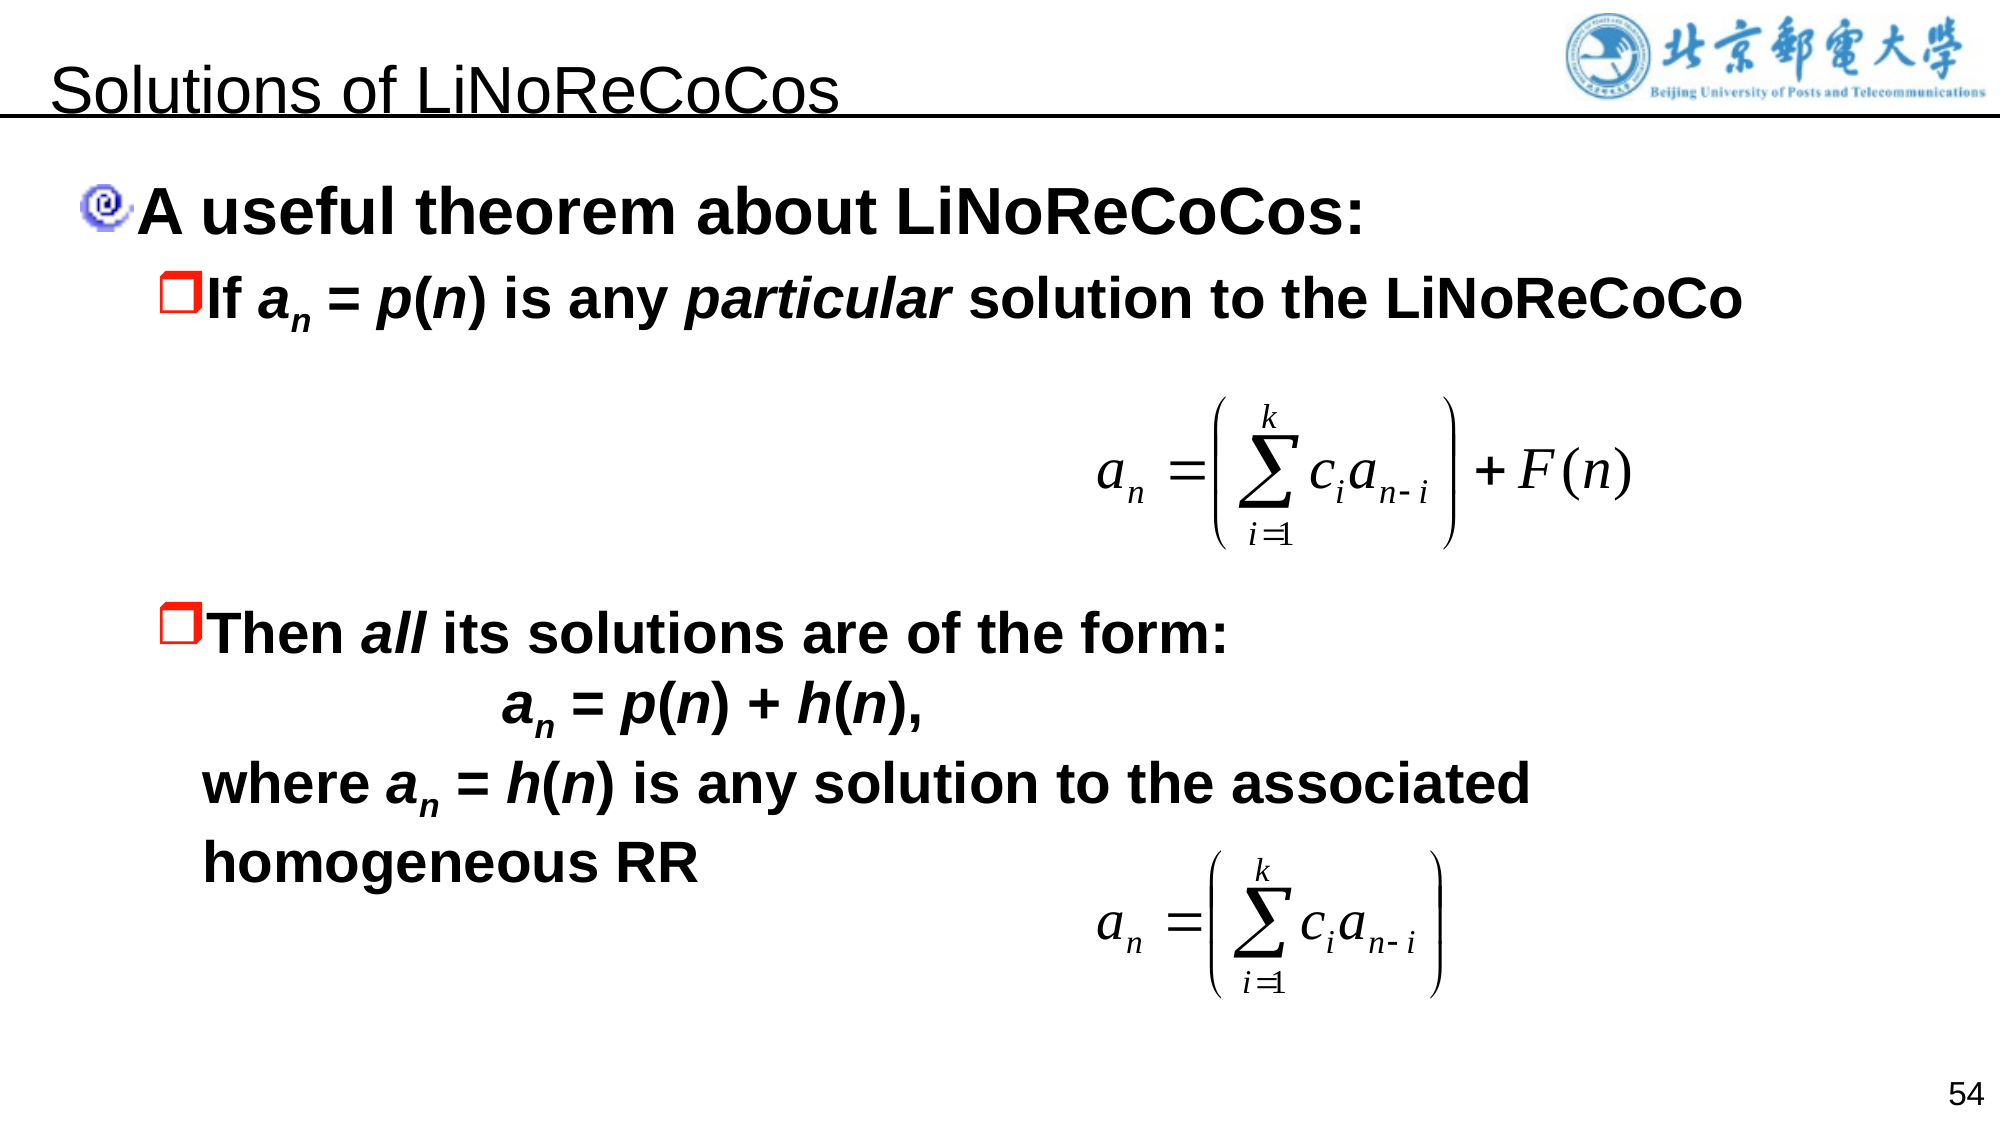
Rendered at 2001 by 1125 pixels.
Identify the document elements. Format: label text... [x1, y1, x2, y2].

picture [1849, 13, 1988, 101]
text_box A useful theorem about LiNoReCoCos: If an = p(n) is any particular solution to the LiNoReCoCo Then all its solutions are of the form: an = p(n) + h(n), where an = h(n) is any solution to the associated homogeneous RR [65, 160, 1866, 1107]
text_box Solutions of LiNoReCoCos [34, 0, 1849, 135]
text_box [1087, 838, 1460, 1011]
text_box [1087, 384, 1643, 563]
picture [80, 184, 134, 232]
